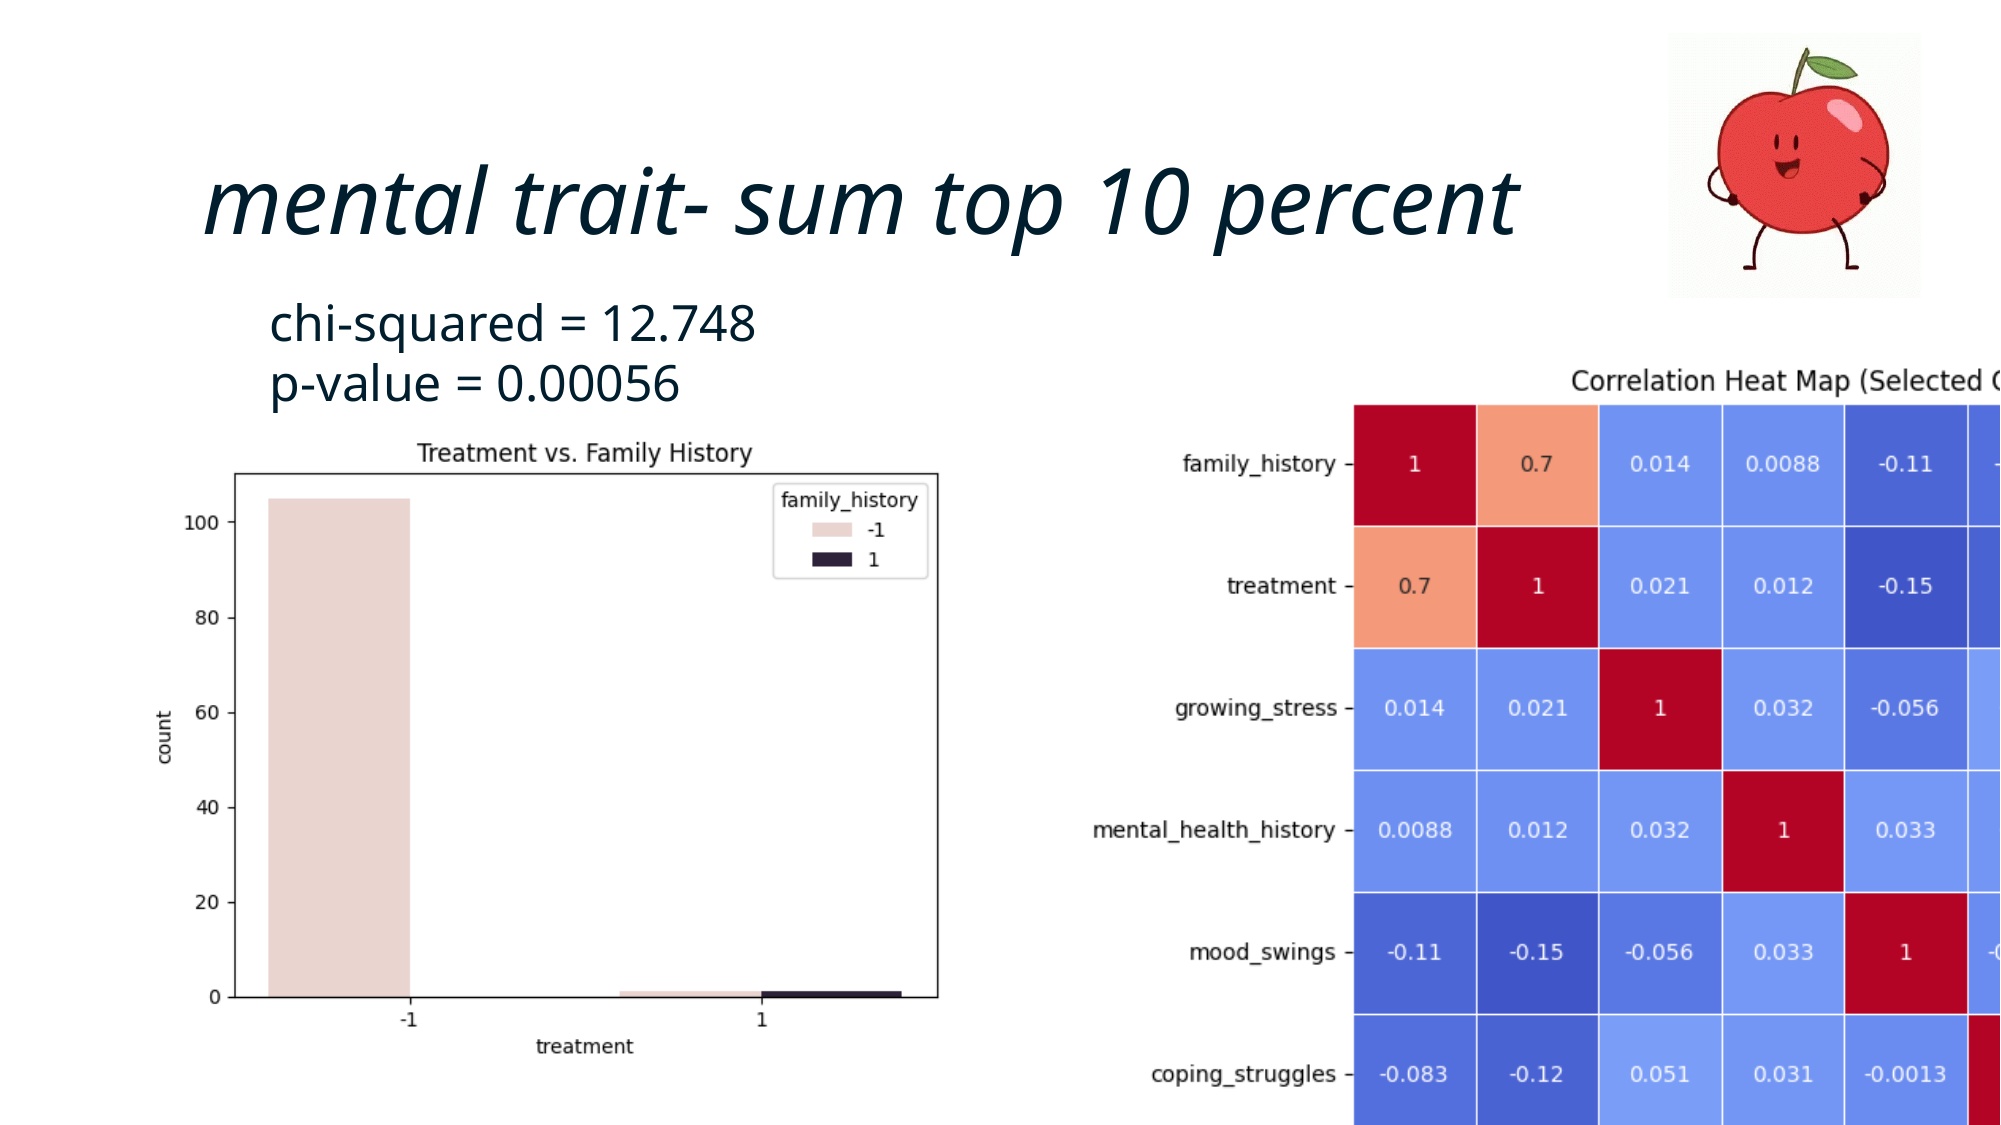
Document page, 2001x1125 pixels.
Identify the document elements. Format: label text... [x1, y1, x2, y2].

title mental trait- sum top 10 percent [187, 87, 1813, 315]
text_box chi-squared = 12.748 p-value = 0.00056 [254, 276, 1521, 427]
picture [1667, 33, 1921, 299]
picture [1077, 353, 2000, 1125]
picture [141, 427, 950, 1073]
